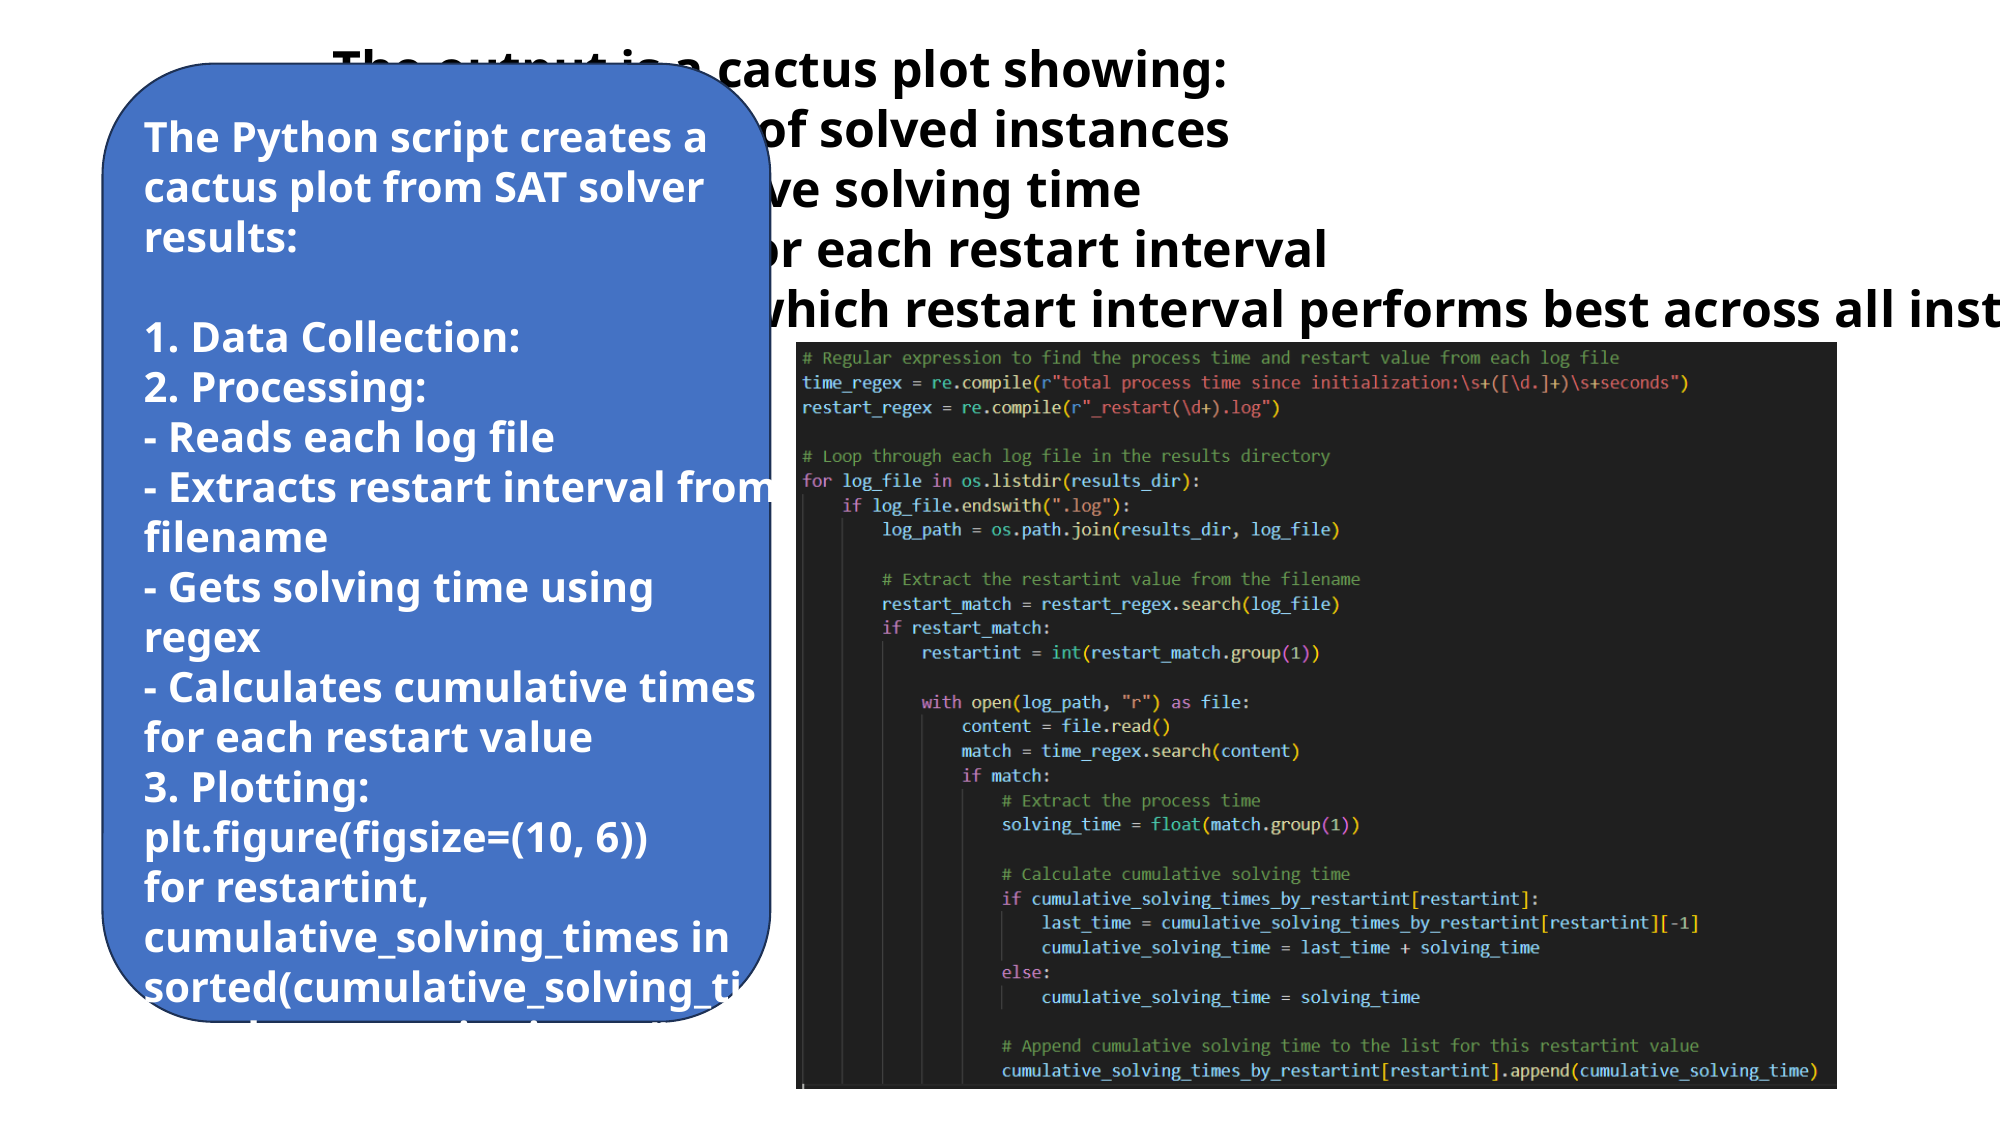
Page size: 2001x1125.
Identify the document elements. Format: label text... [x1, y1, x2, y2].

text_box [101, 62, 746, 985]
text_box The Python script creates a cactus plot from SAT solver results: 1. Data Collection: 2. Processing: - Reads each log file - Extracts restart interval from filename - Gets solving time using regex - Calculates cumulative times for each restart value 3. Plotting: plt.figure(figsize=(10, 6)) for restartint, cumulative_solving_times in sorted(cumulative_solving_times_by_restartint.items()): plt.plot(range(1, len(cumulative_solving_times) + 1), cumulative_solving_times, marker='o', linestyle='-', label=f"restartint={restartint}") [129, 103, 797, 1125]
picture [796, 342, 1837, 1090]
text_box The output is a cactus plot showing: - X-axis: Number of solved instances - Y-axis: Cumulative solving time - Different lines for each restart interval - Helps visualize which restart interval performs best across all instances [317, 30, 2000, 406]
